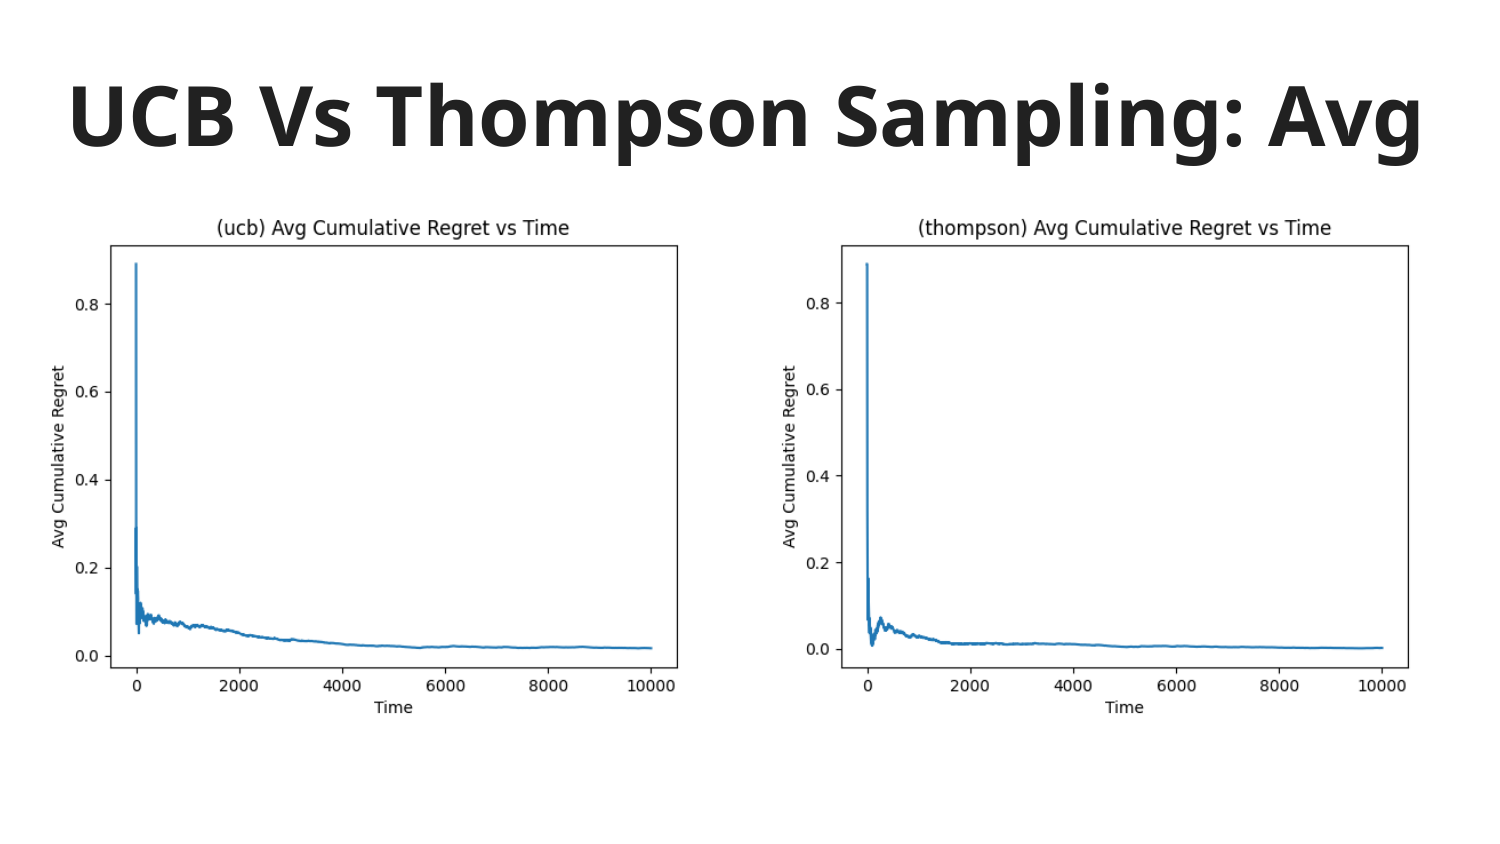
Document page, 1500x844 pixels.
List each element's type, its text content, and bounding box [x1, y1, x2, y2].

title UCB Vs Thompson Sampling: Avg Regret over Time [51, 48, 1449, 177]
picture [19, 179, 1481, 728]
